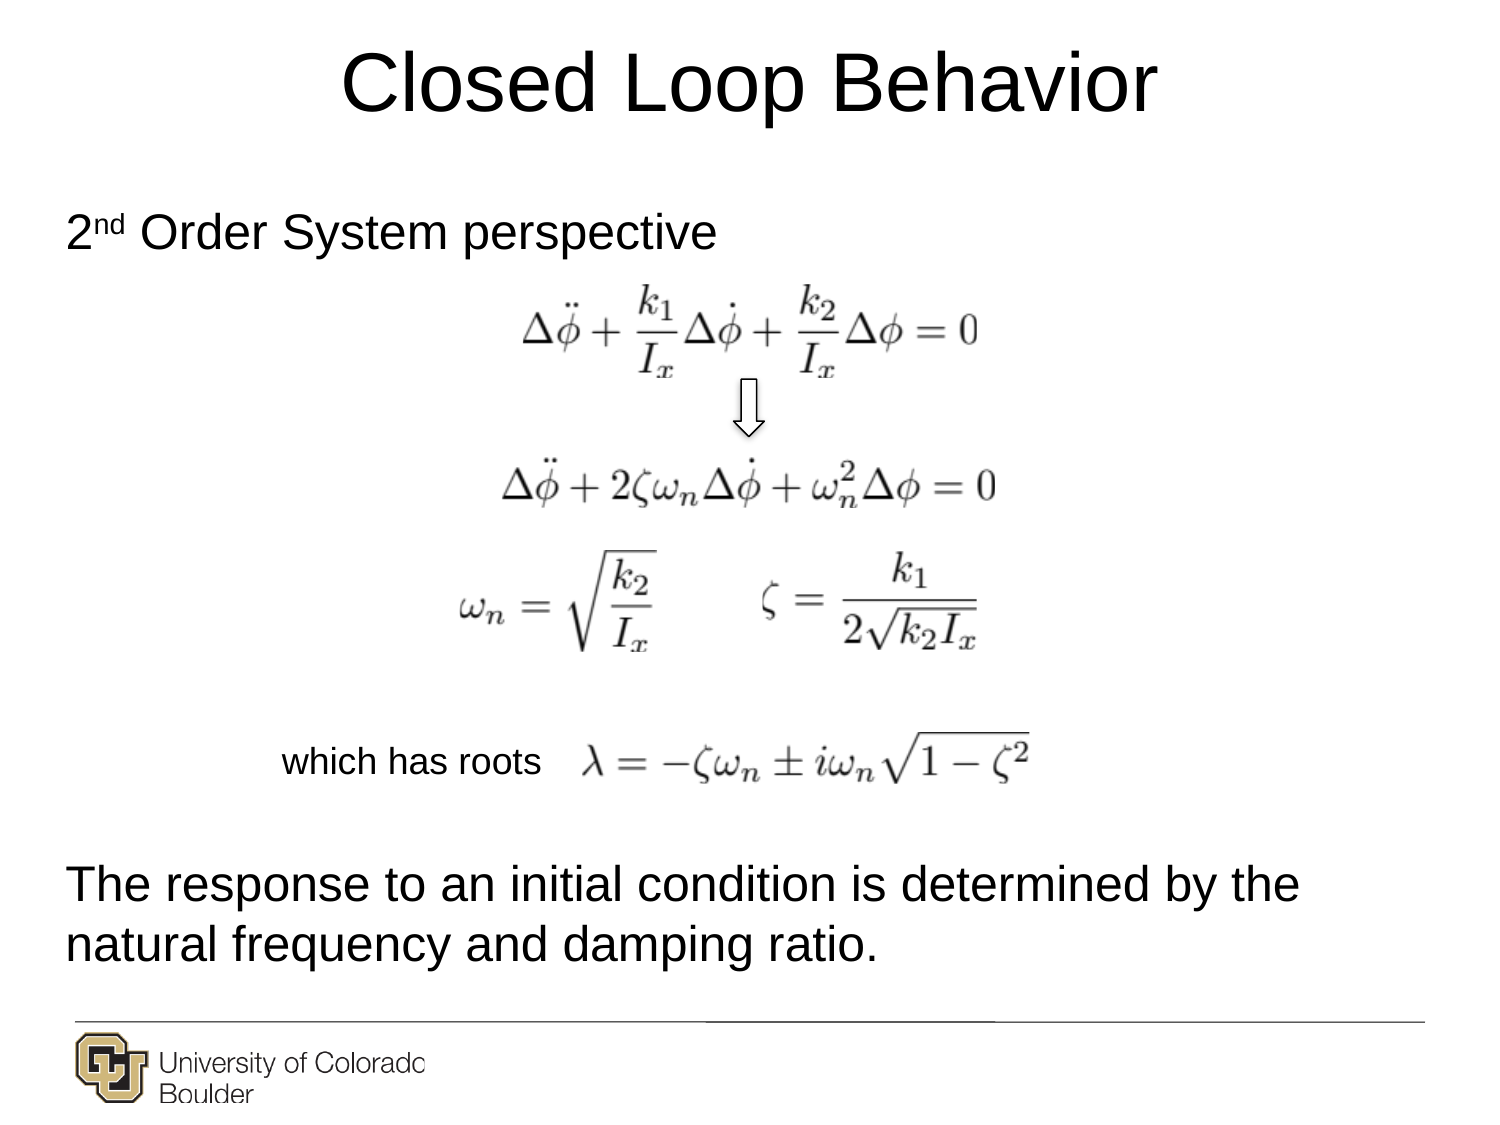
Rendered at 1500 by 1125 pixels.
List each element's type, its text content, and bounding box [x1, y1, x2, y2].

picture [501, 455, 996, 509]
title Closed Loop Behavior [75, 18, 1425, 139]
text_box which has roots [267, 730, 557, 790]
picture [522, 283, 977, 378]
list 2nd Order System perspective [50, 192, 1455, 353]
text_box [733, 386, 765, 437]
picture [581, 732, 1030, 785]
picture [459, 549, 658, 653]
text_box The response to an initial condition is determined by the natural frequency and damping ratio. [50, 843, 1455, 1026]
picture [762, 551, 977, 650]
